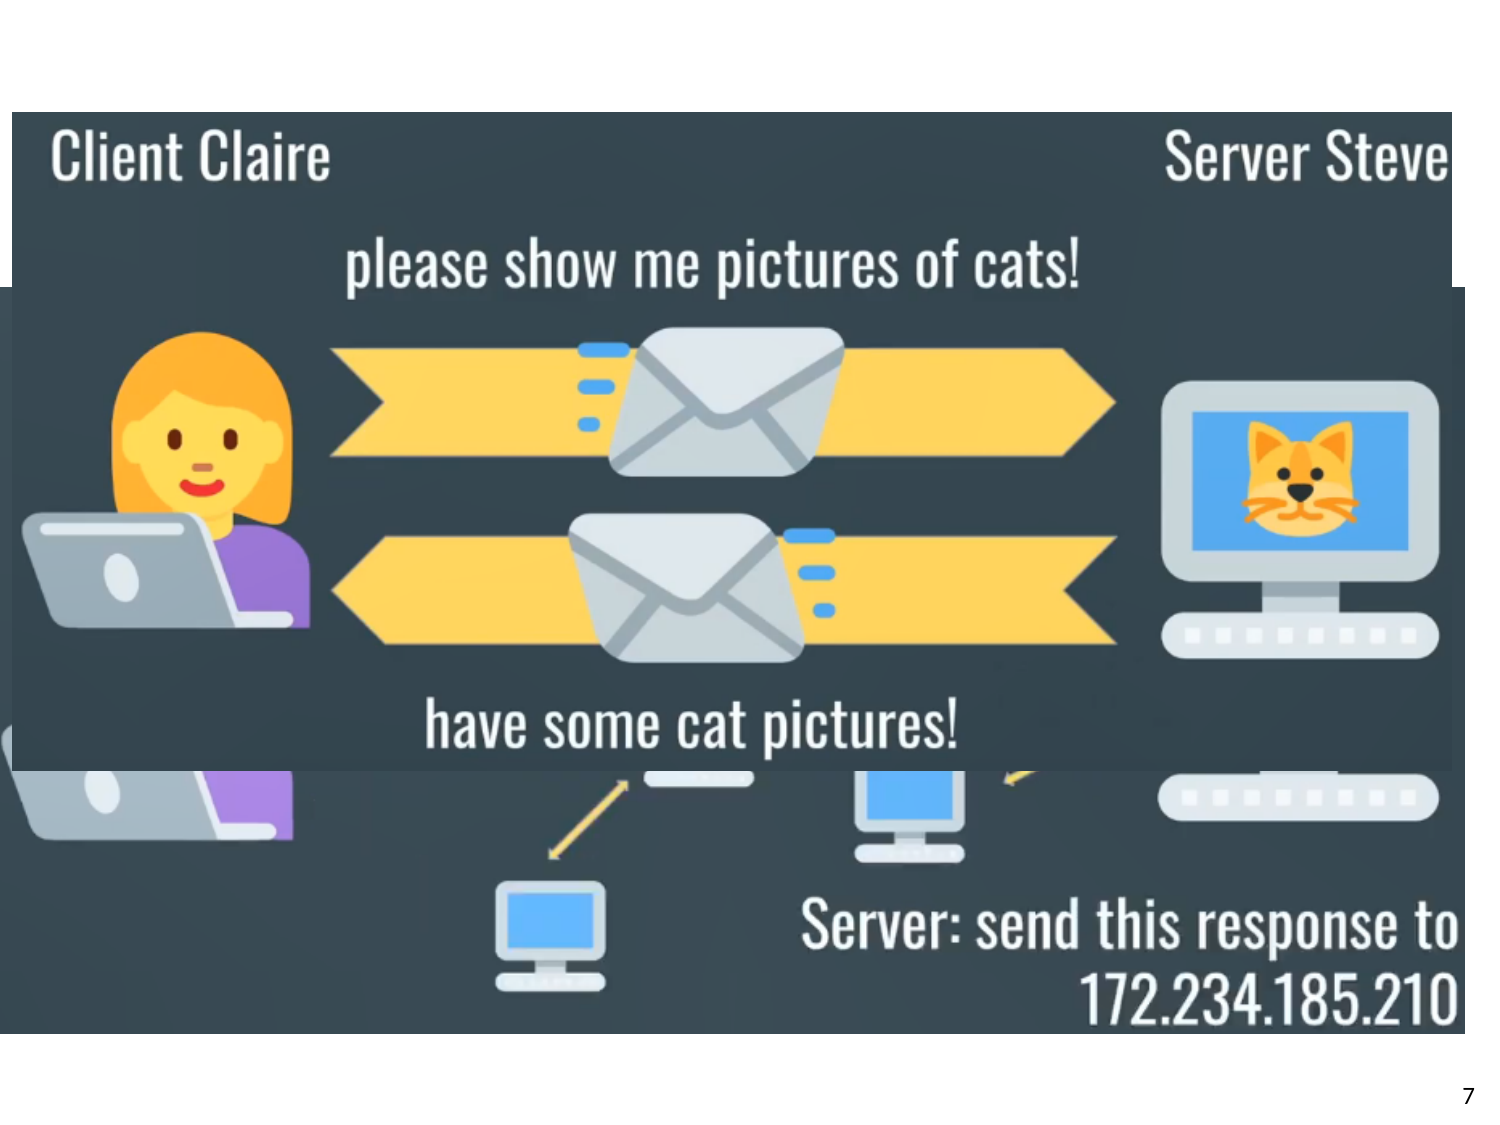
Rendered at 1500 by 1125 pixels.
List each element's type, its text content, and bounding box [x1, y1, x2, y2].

picture [0, 112, 1465, 1034]
slide_number 7 [1125, 1065, 1475, 1125]
